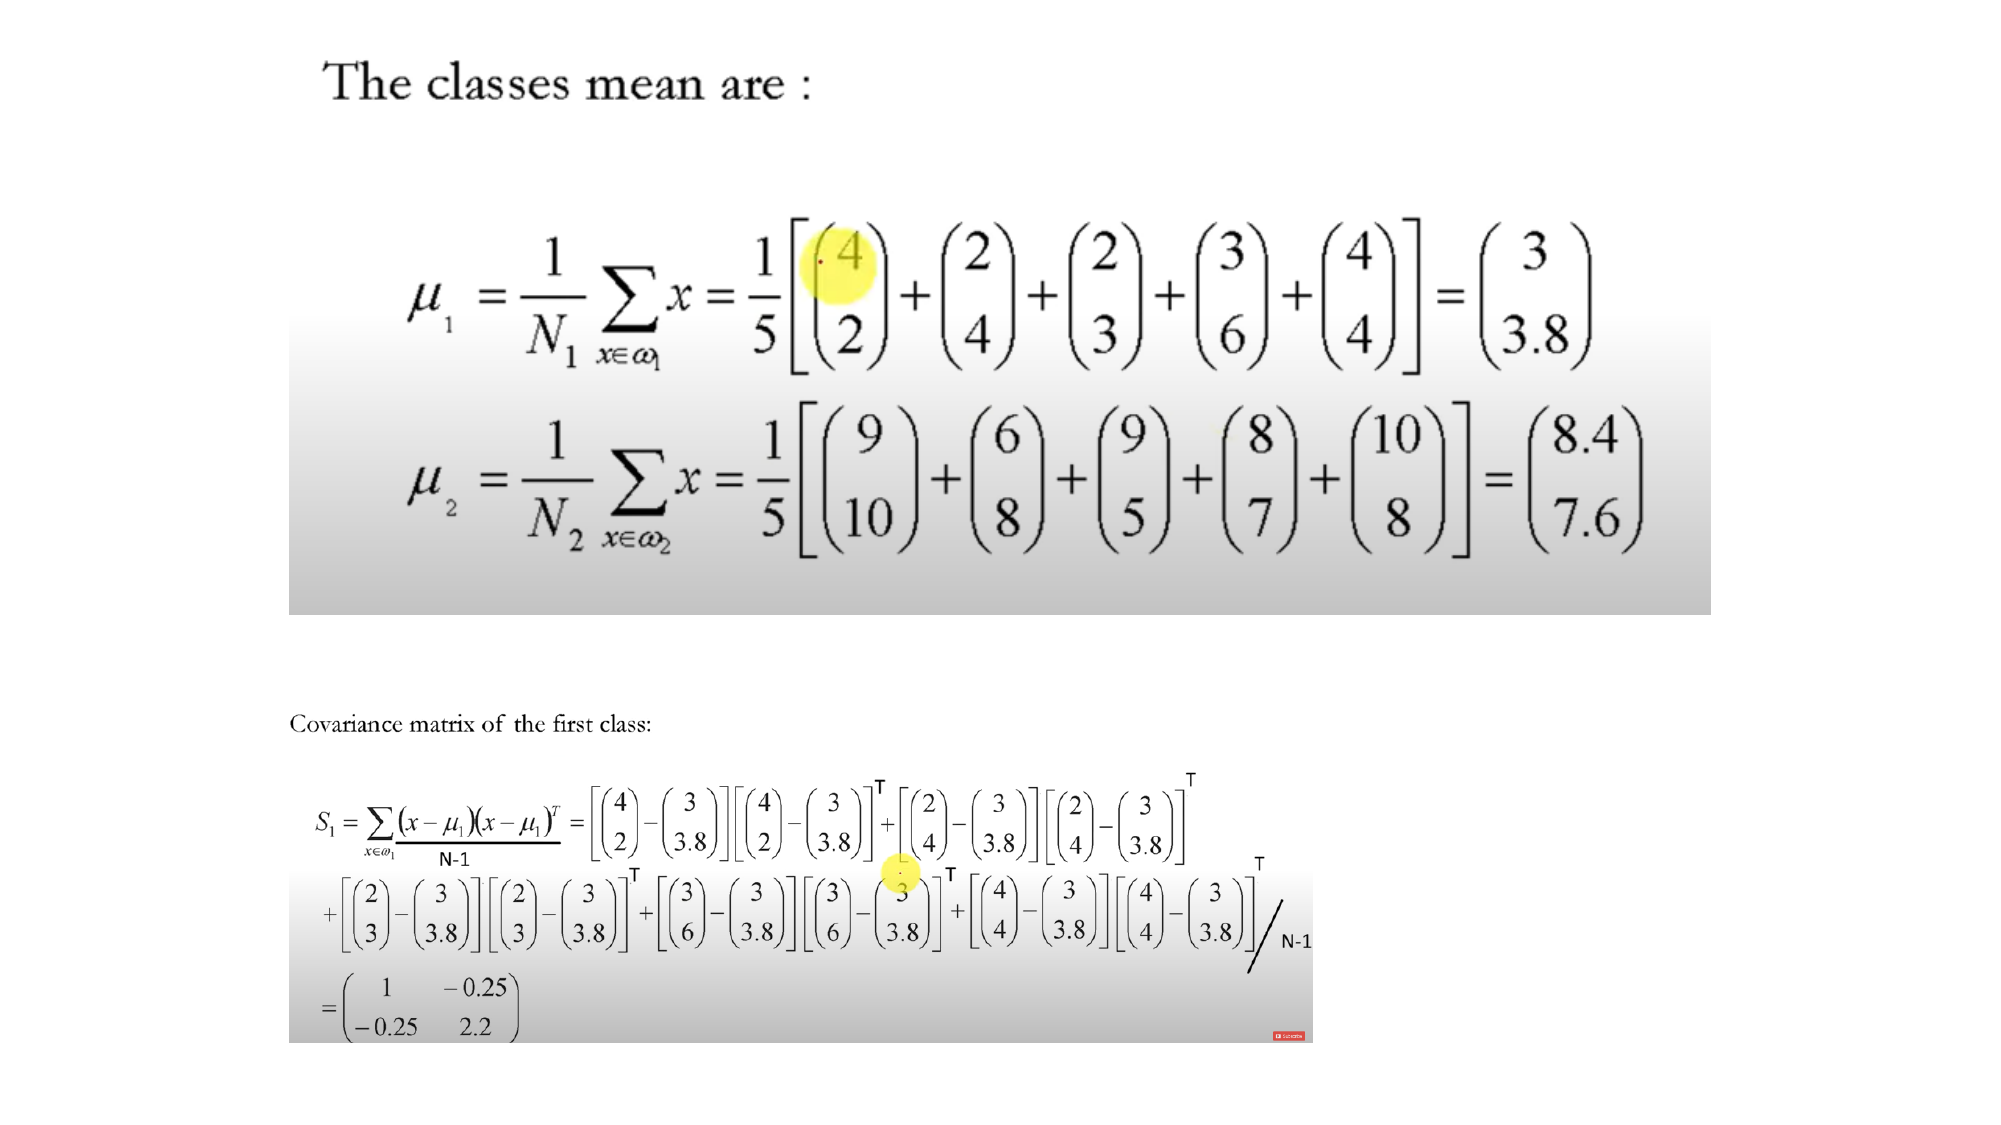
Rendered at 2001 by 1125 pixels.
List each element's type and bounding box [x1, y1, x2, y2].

picture [289, 31, 1711, 615]
picture [289, 704, 1313, 1043]
